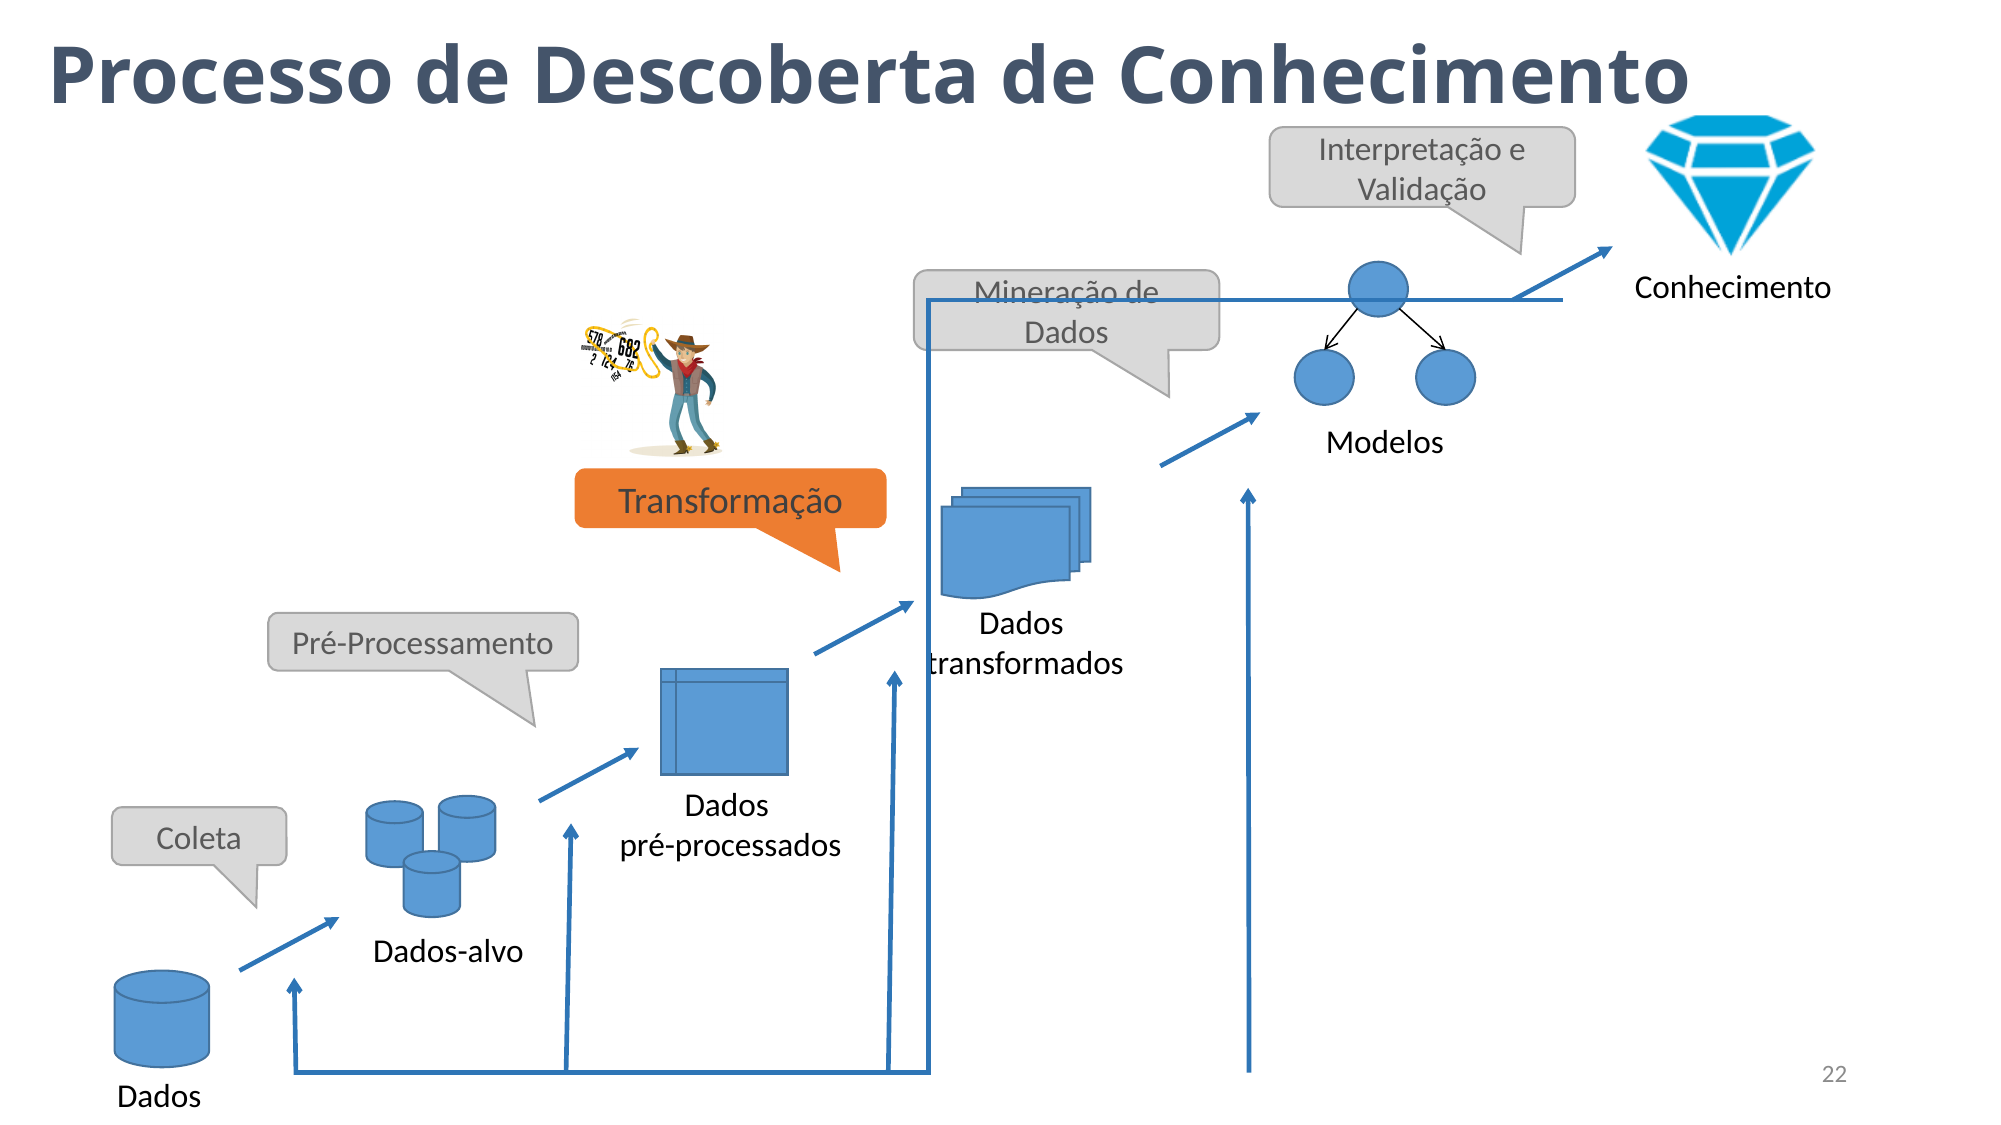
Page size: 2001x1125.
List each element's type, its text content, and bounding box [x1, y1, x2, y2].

picture [581, 316, 724, 458]
text_box Processo de Descoberta de Conhecimento [32, 0, 1887, 160]
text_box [294, 299, 1563, 1075]
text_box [102, 970, 240, 1123]
text_box Coleta [110, 806, 288, 910]
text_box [1512, 246, 1613, 300]
slide_number 22 [1412, 1042, 1863, 1103]
text_box Pré-Processamento [267, 611, 294, 672]
text_box Interpretação e Validação [1268, 126, 1577, 250]
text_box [1257, 261, 1513, 299]
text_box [239, 916, 294, 971]
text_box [1605, 112, 1861, 314]
text_box Mineração de Dados [912, 269, 1221, 299]
